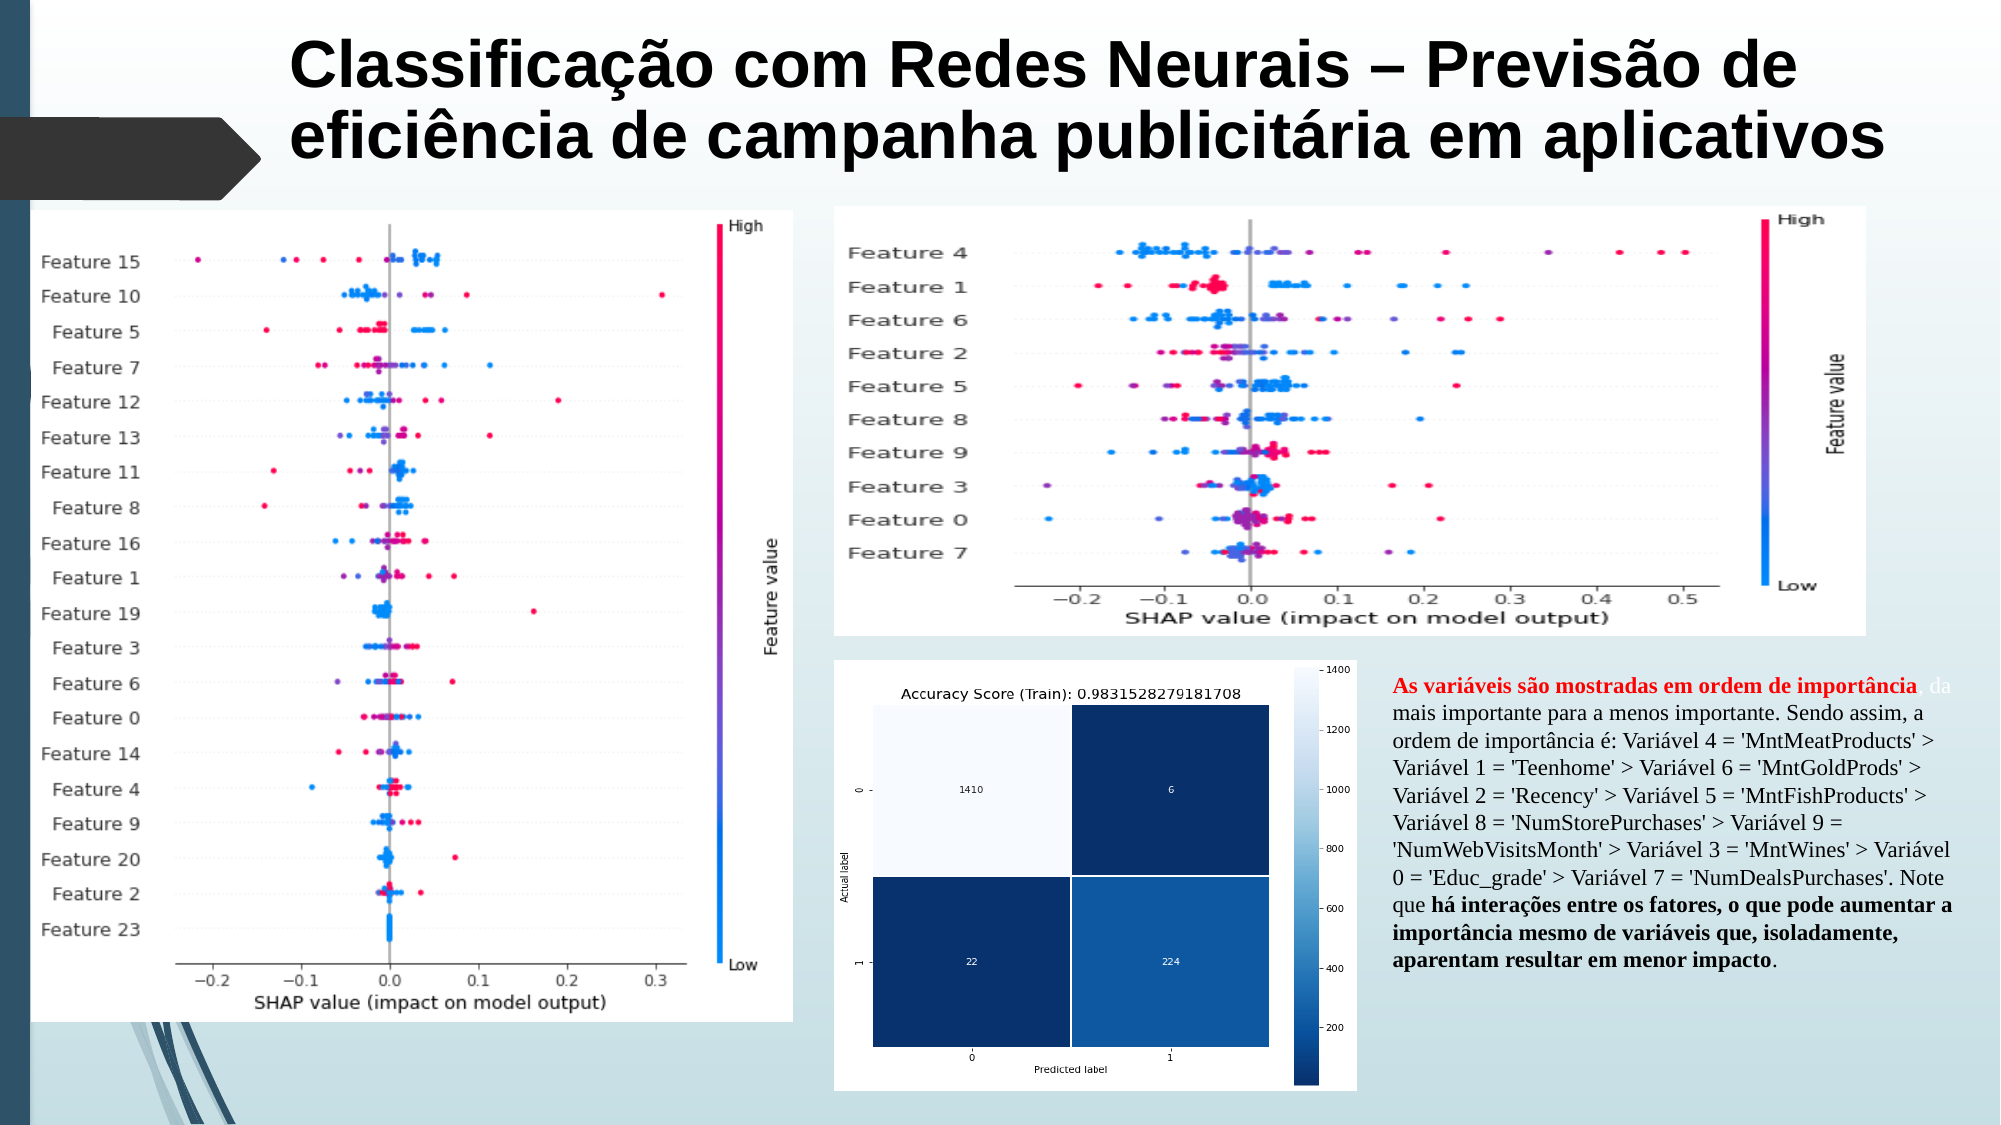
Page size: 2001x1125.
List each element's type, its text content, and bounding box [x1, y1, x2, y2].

text_box Classificação com Redes Neurais – Previsão de eficiência de campanha publicitária em aplicativos [274, 0, 1908, 211]
text_box As variáveis são mostradas em ordem de importância, da mais importante para a menos importante. Sendo assim, a ordem de importância é: Variável 4 = 'MntMeatProducts' > Variável 1 = 'Teenhome' > Variável 6 = 'MntGoldProds' > Variável 2 = 'Recency' > Variável 5 = 'MntFishProducts' > Variável 8 = 'NumStorePurchases' > Variável 9 = 'NumWebVisitsMonth' > Variável 3 = 'MntWines' > Variável 0 = 'Educ_grade' > Variável 7 = 'NumDealsPurchases'. Note que há interações entre os fatores, o que pode aumentar a importância mesmo de variáveis que, isoladamente, aparentam resultar em menor impacto. [1377, 662, 1969, 980]
picture [834, 660, 1358, 1091]
picture [834, 205, 1866, 637]
picture [30, 209, 793, 1022]
